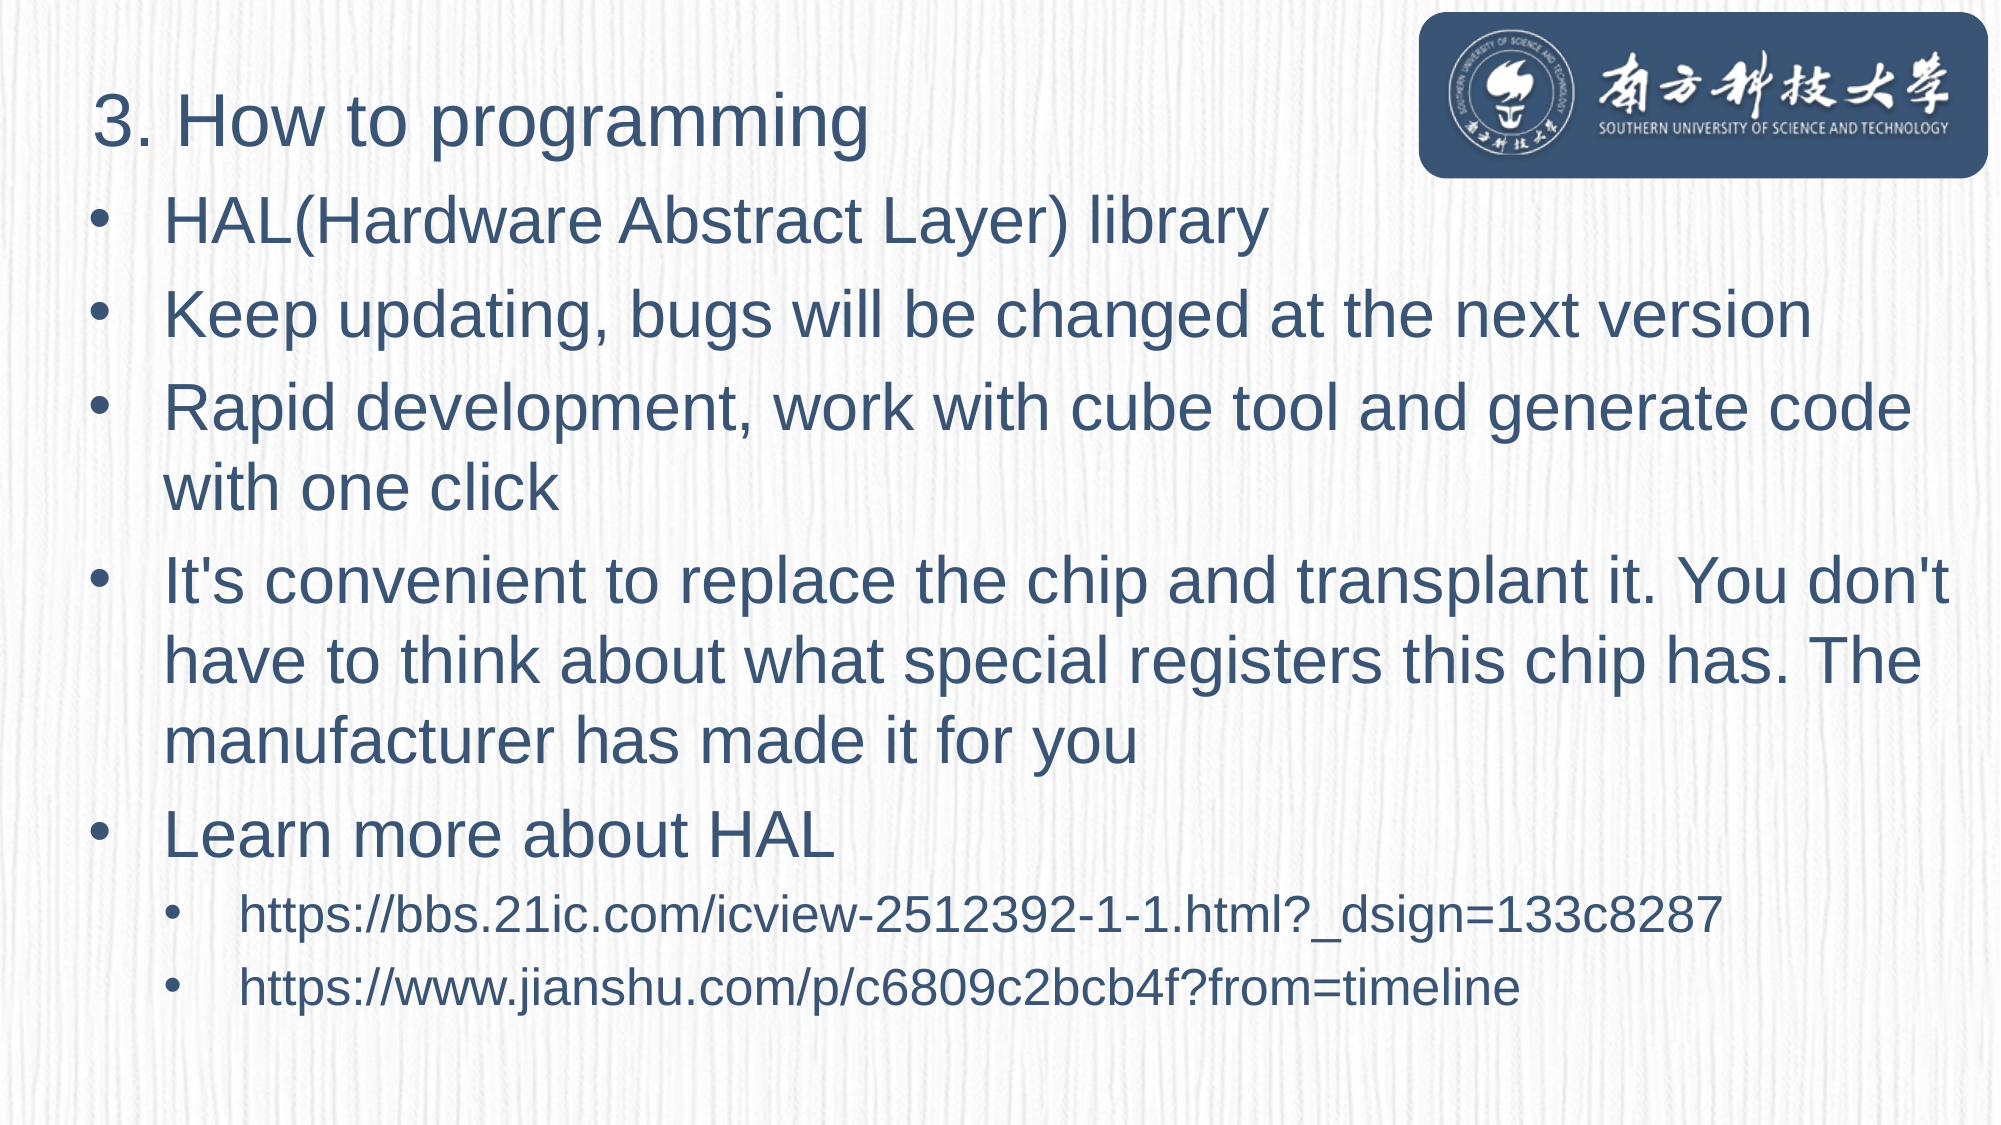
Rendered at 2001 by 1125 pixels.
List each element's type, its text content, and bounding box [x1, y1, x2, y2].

picture [0, 0, 2001, 1125]
text_box 3. How to programming [77, 64, 887, 169]
text_box HAL(Hardware Abstract Layer) library Keep updating, bugs will be changed at the next version Rapid development, work with cube tool and generate code with one click It's convenient to replace the chip and transplant it. You don't have to think about what special registers this chip has. The manufacturer has made it for you Learn more about HAL https://bbs.21ic.com/icview-2512392-1-1.html?_dsign=133c8287 https://www.jianshu.com/p/c6809c2bcb4f?from=timeline [73, 169, 1974, 1024]
